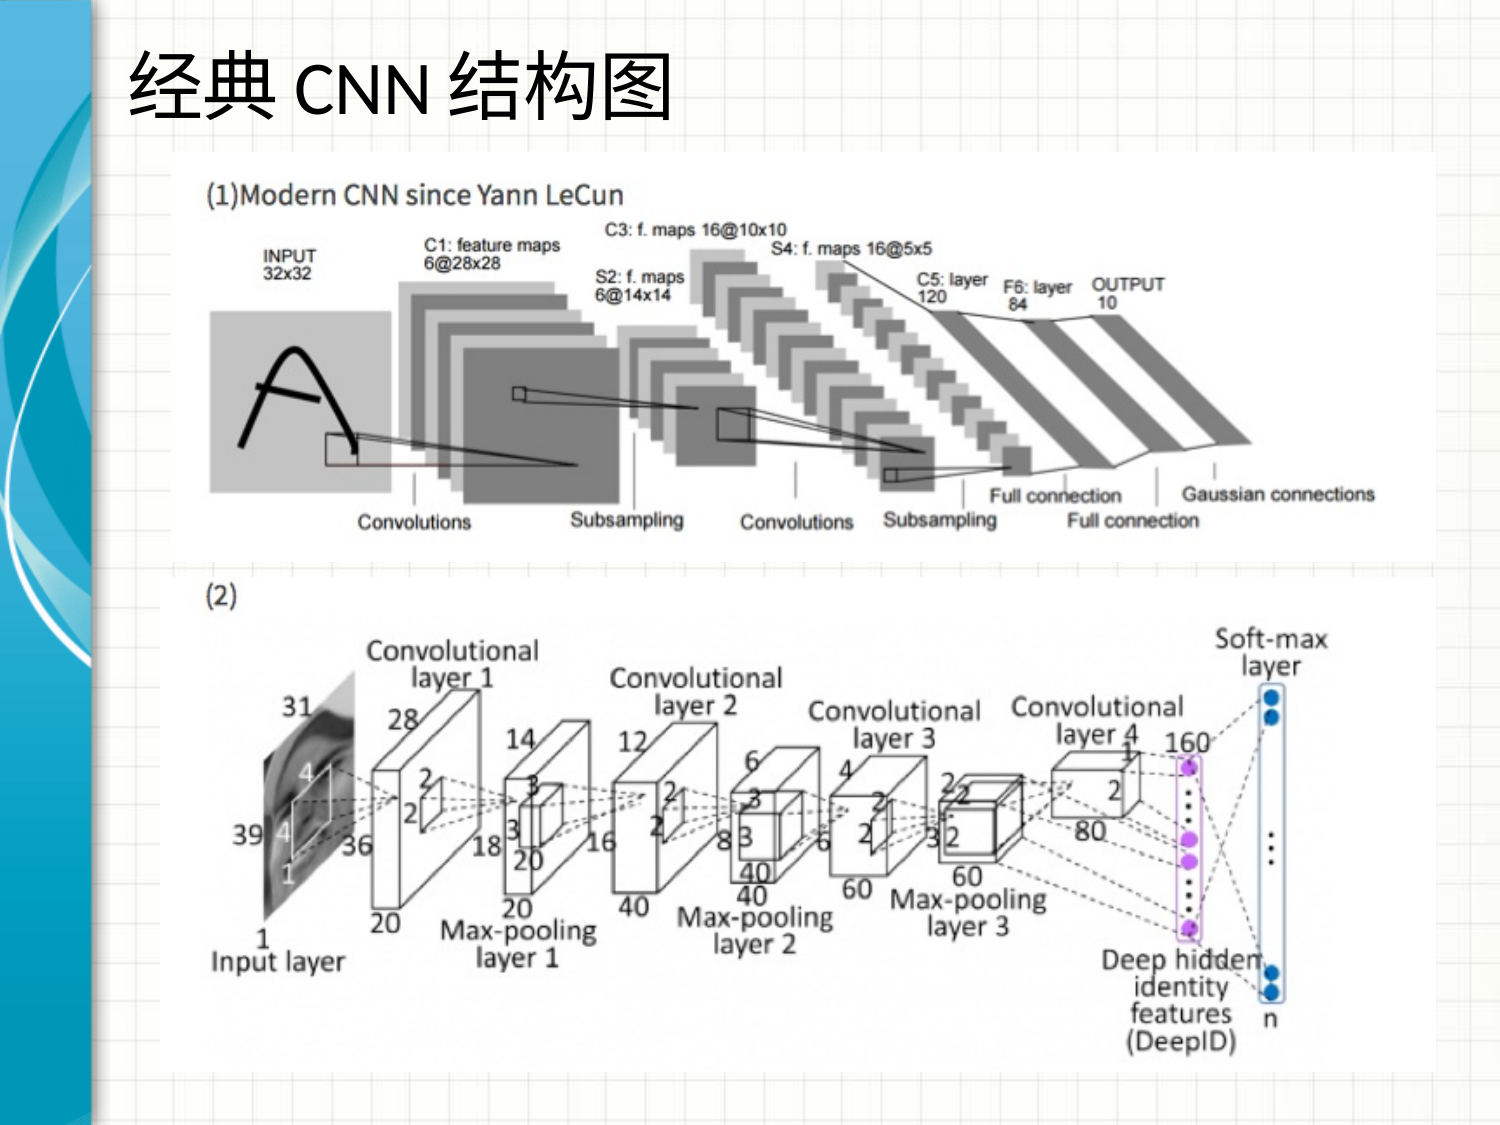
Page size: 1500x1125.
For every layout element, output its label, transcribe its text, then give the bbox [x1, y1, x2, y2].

picture [0, 0, 1500, 1125]
title 经典CNN结构图 [112, 30, 1438, 138]
